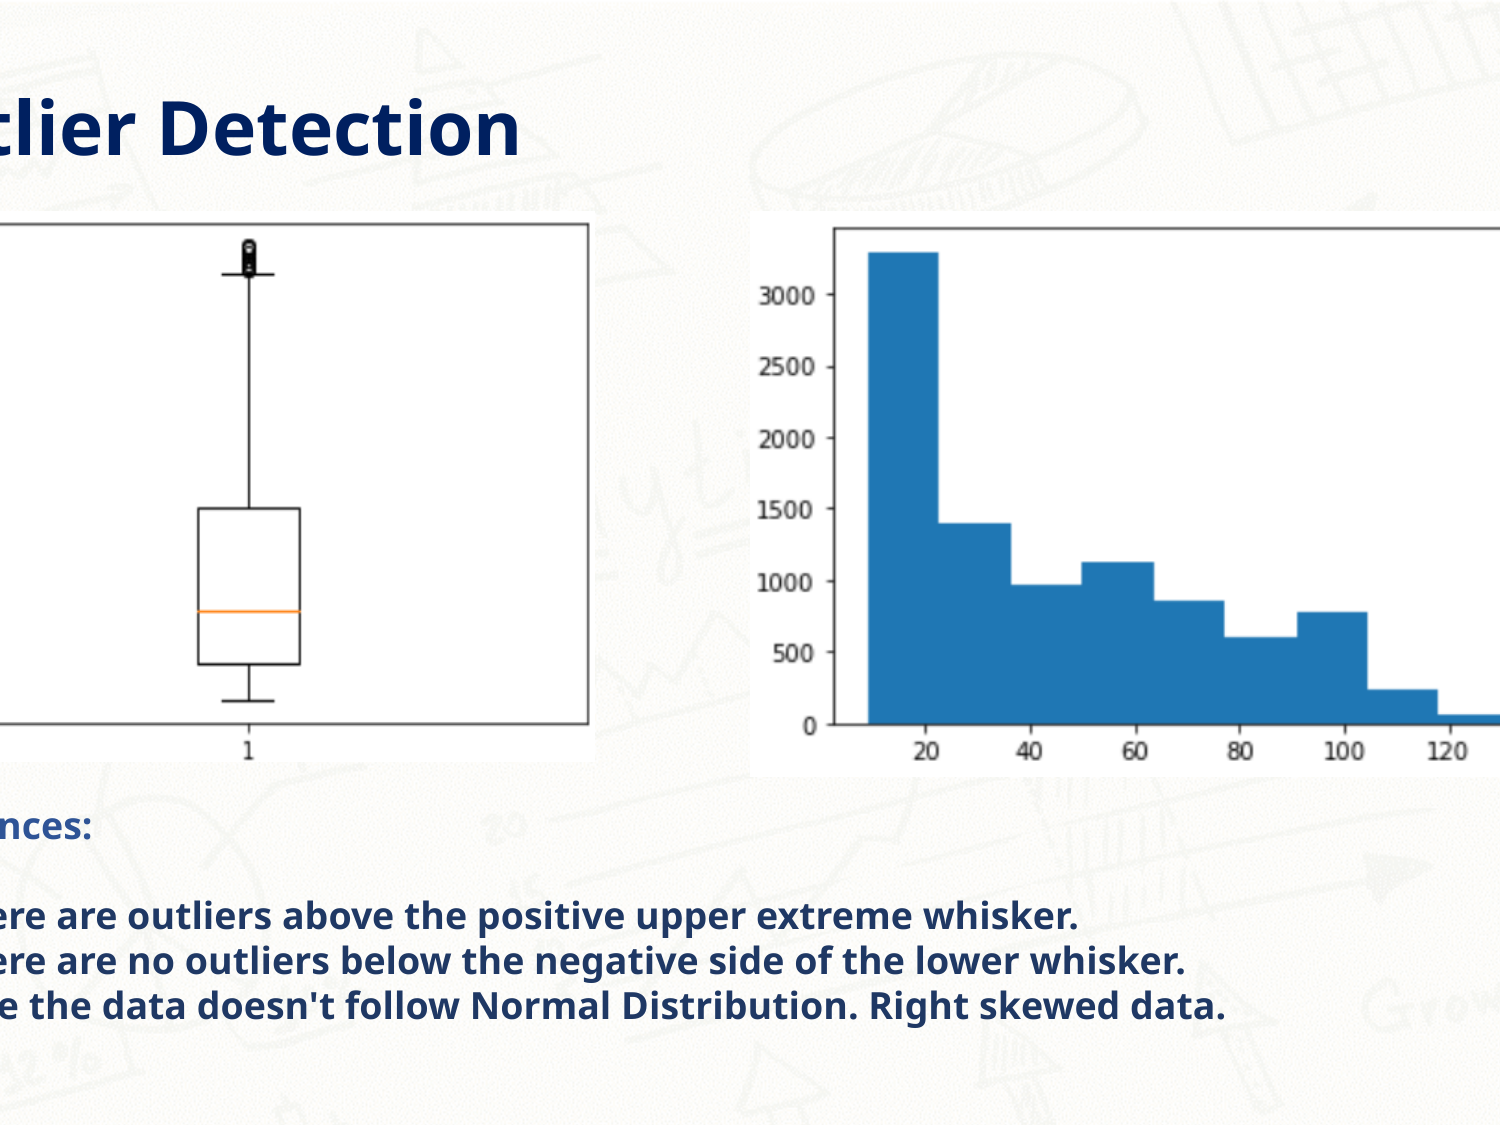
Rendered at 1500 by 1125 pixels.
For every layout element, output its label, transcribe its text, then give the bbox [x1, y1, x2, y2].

text_box Outlier Detection [0, 72, 800, 178]
picture [0, 0, 1500, 794]
text_box Inferences: There are outliers above the positive upper extreme whisker. There are no outliers below the negative side of the lower whisker. Here the data doesn't follow Normal Distribution. Right skewed data. [0, 794, 1500, 1125]
